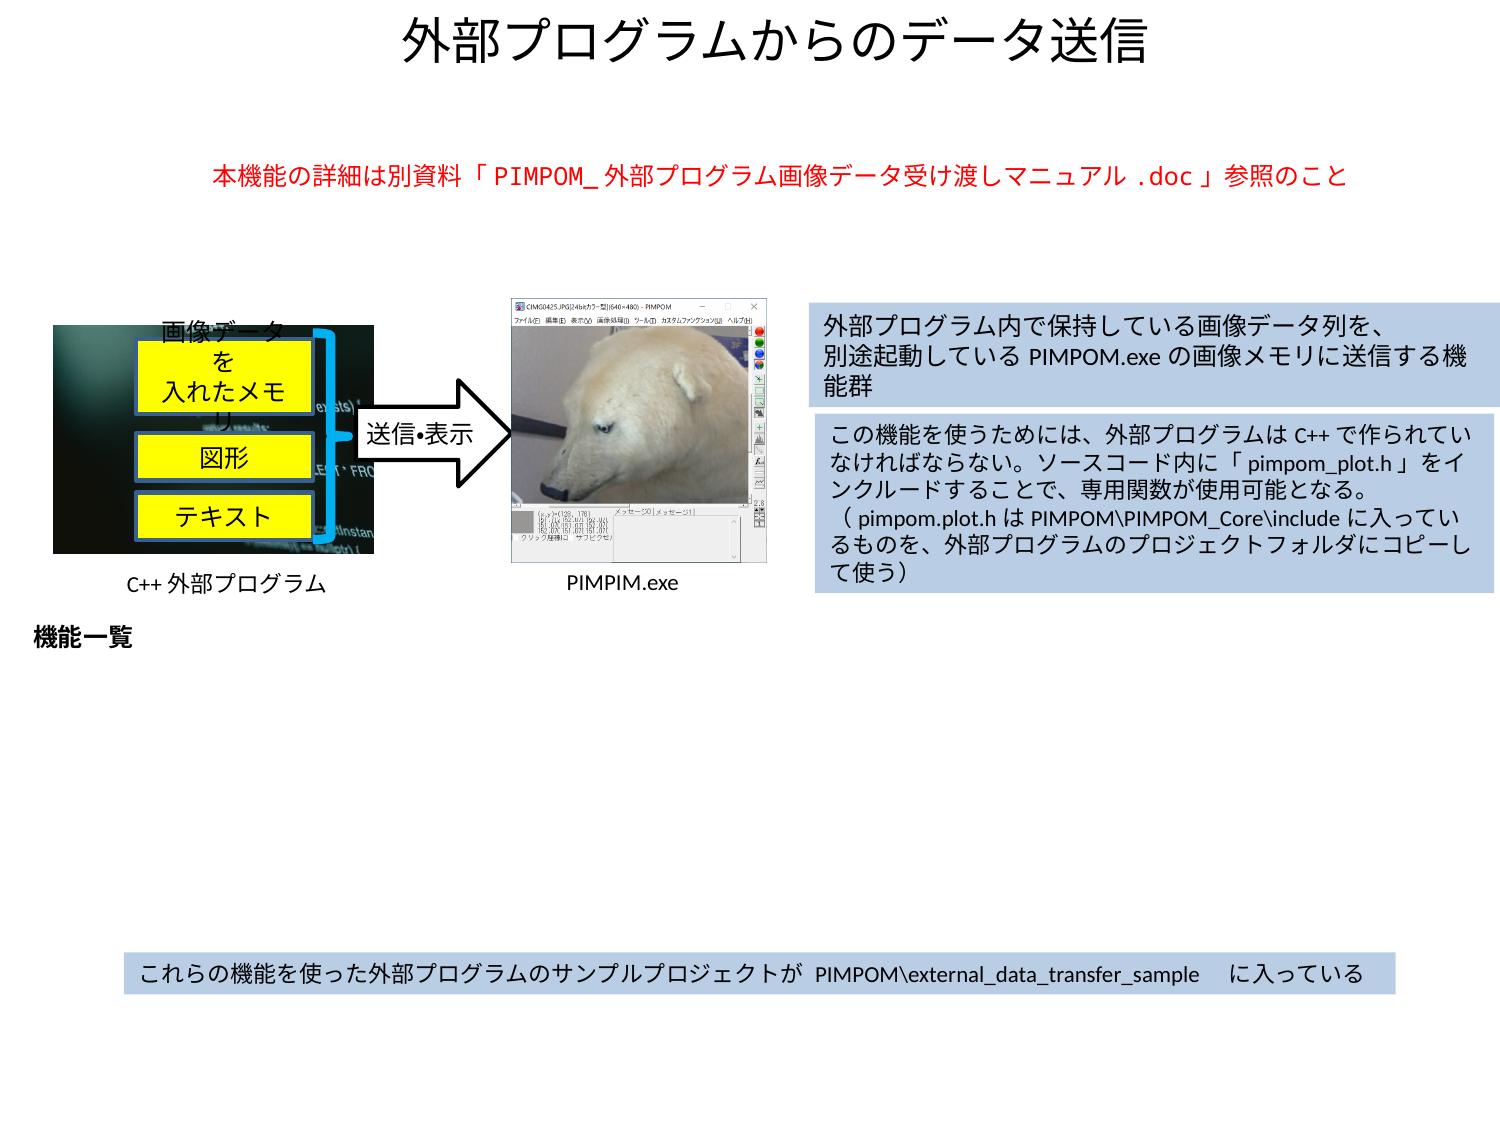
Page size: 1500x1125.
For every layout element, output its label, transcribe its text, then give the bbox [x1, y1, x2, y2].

text_box 機能一覧 [18, 614, 149, 660]
text_box 本機能の詳細は別資料「PIMPOM_外部プログラム画像データ受け渡しマニュアル.doc」参照のこと [123, 153, 1412, 198]
text_box 外部プログラムからのデータ送信 [386, 2, 1165, 78]
picture [52, 325, 374, 555]
text_box 送信・表示 [376, 378, 506, 489]
picture [511, 298, 767, 563]
text_box 外部プログラム内で保持している画像データ列を、 別途起動しているPIMPOM.exeの画像メモリに送信する機能群 [808, 302, 1500, 408]
text_box C++外部プログラム [112, 562, 343, 605]
text_box PIMPIM.exe [551, 571, 695, 603]
text_box この機能を使うためには、外部プログラムはC++で作られていなければならない。ソースコード内に「pimpom_plot.h」をインクルードすることで、専用関数が使用可能となる。 （pimpom.plot.hはPIMPOM\PIMPOM_Core\includeに入っているものを、外部プログラムのプロジェクトフォルダにコピーして使う） [814, 413, 1495, 594]
text_box これらの機能を使った外部プログラムのサンプルプロジェクトが PIMPOM\external_data_transfer_sample に入っている [123, 952, 1396, 995]
